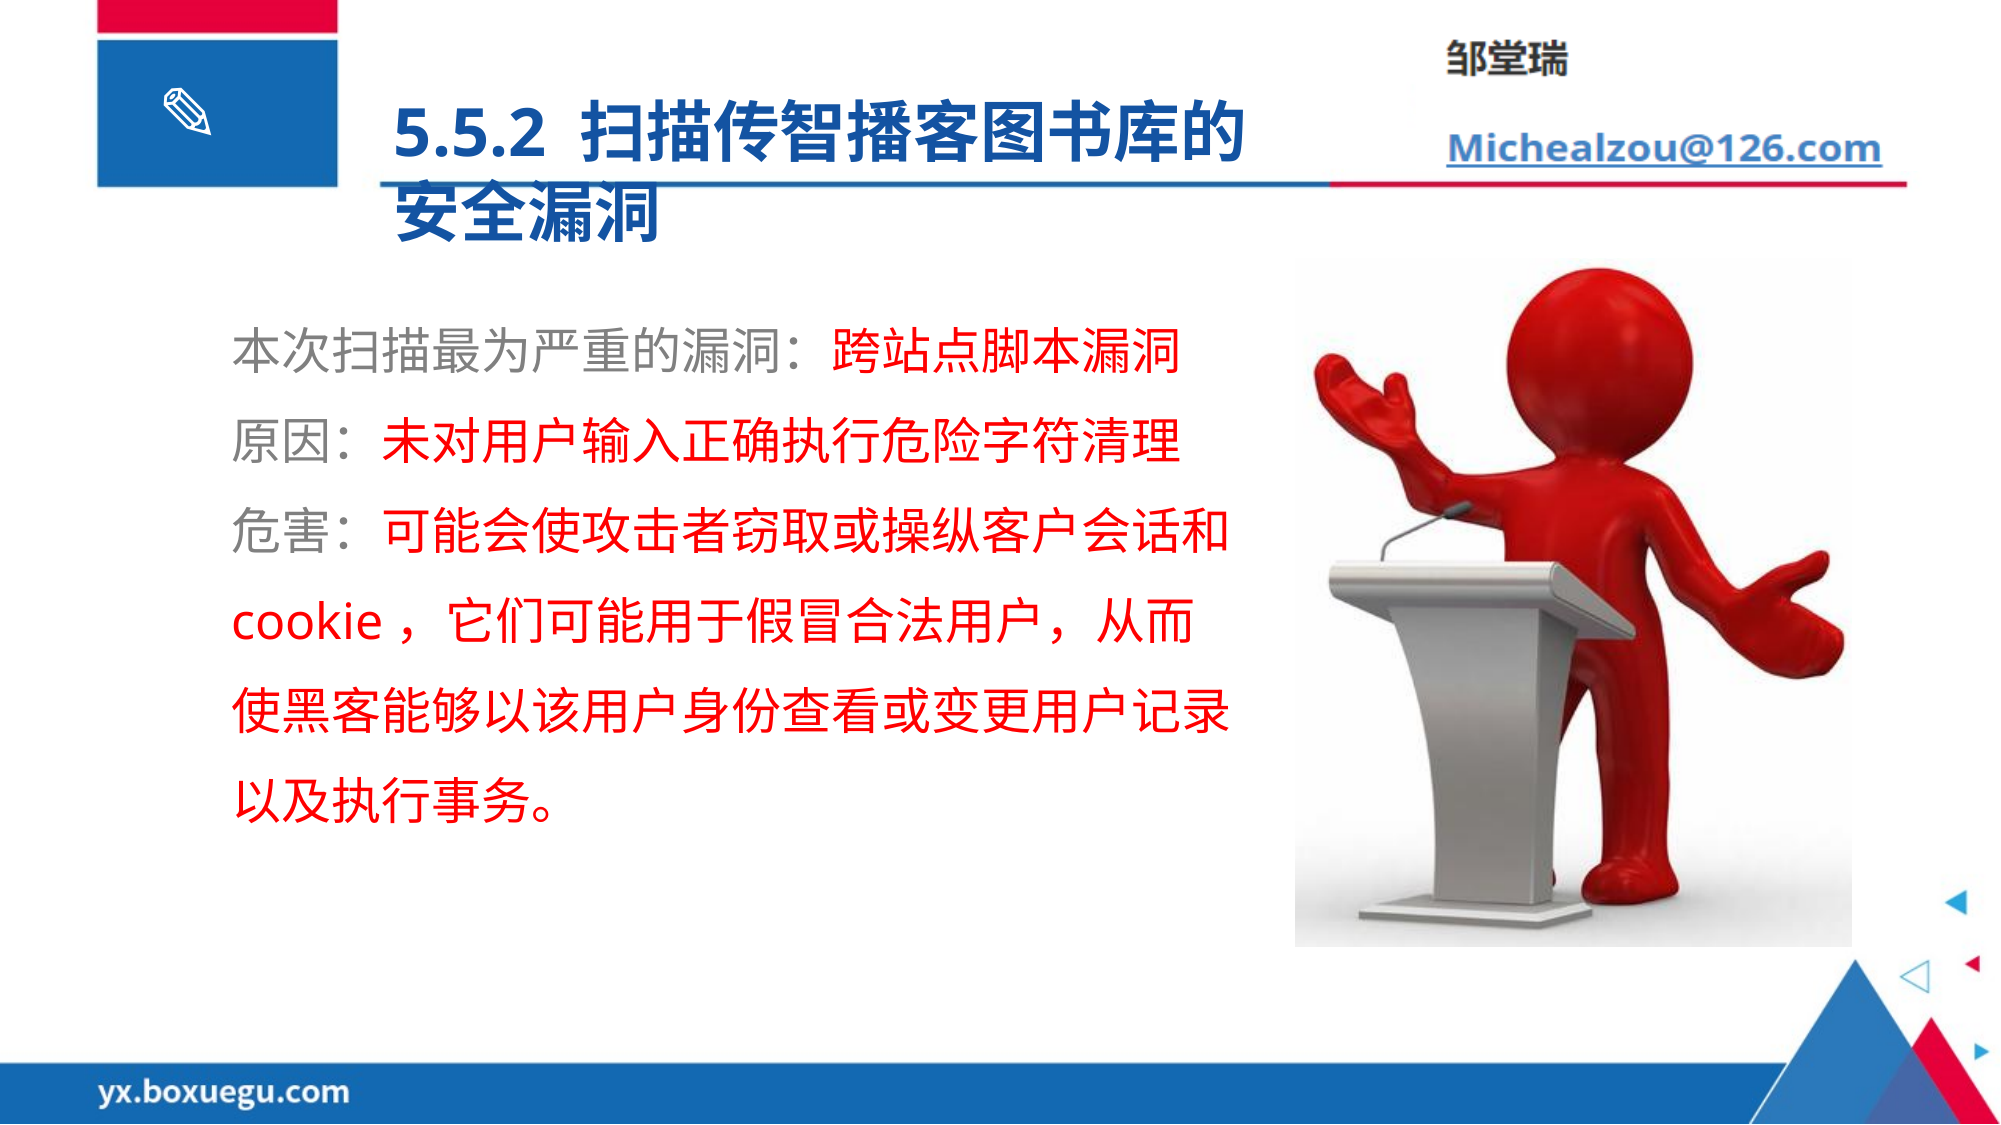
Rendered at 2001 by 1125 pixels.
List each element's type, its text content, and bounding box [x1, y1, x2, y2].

picture [0, 0, 2000, 1124]
text_box 5.5.2 扫描传智播客图书库的 安全漏洞 [379, 82, 1549, 257]
text_box 本次扫描最为严重的漏洞：跨站点脚本漏洞 原因：未对用户输入正确执行危险字符清理 危害：可能会使攻击者窃取或操纵客户会话和cookie，它们可能用于假冒合法用户，从而使黑客能够以该用户身份查看或变更用户记录以及执行事务。 [216, 282, 1260, 862]
